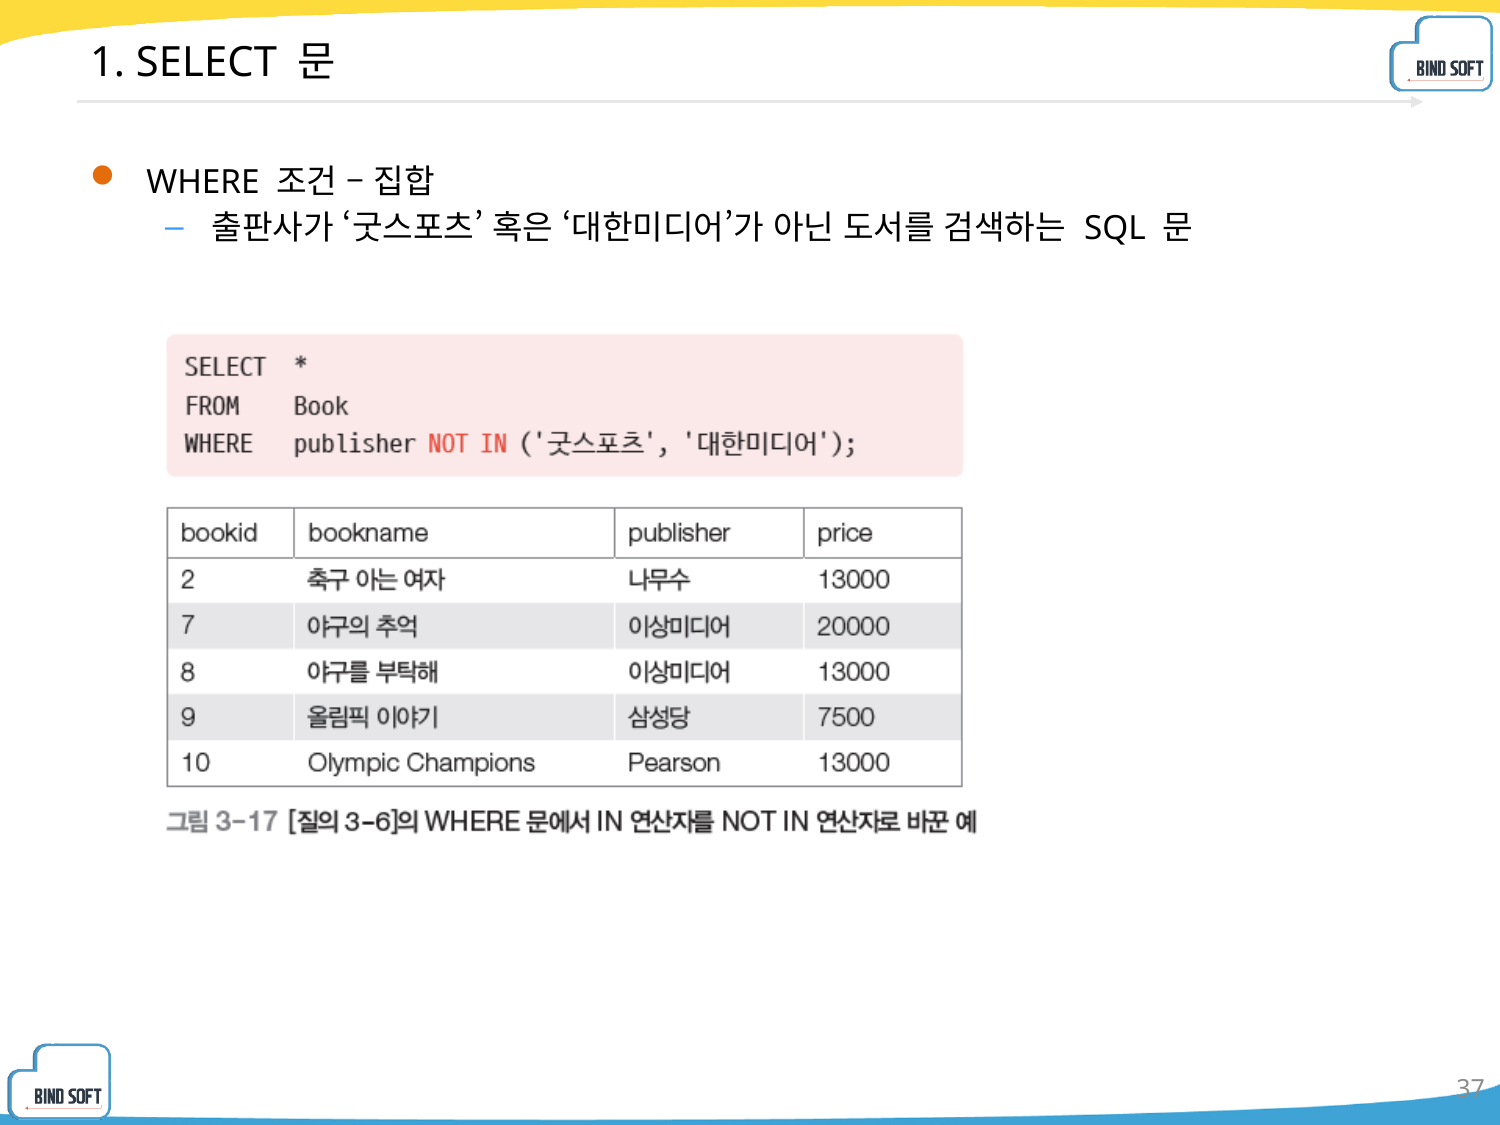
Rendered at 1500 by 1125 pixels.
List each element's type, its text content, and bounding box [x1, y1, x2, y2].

slide_number 37 [1149, 1068, 1500, 1111]
picture [159, 325, 988, 839]
title 1. SELECT 문 [75, 11, 1425, 108]
picture [0, 0, 1500, 96]
picture [0, 1003, 1500, 1125]
list WHERE 조건 – 집합 출판사가 ‘굿스포츠’ 혹은 ‘대한미디어’가 아닌 도서를 검색하는 SQL 문 [75, 152, 1425, 1055]
